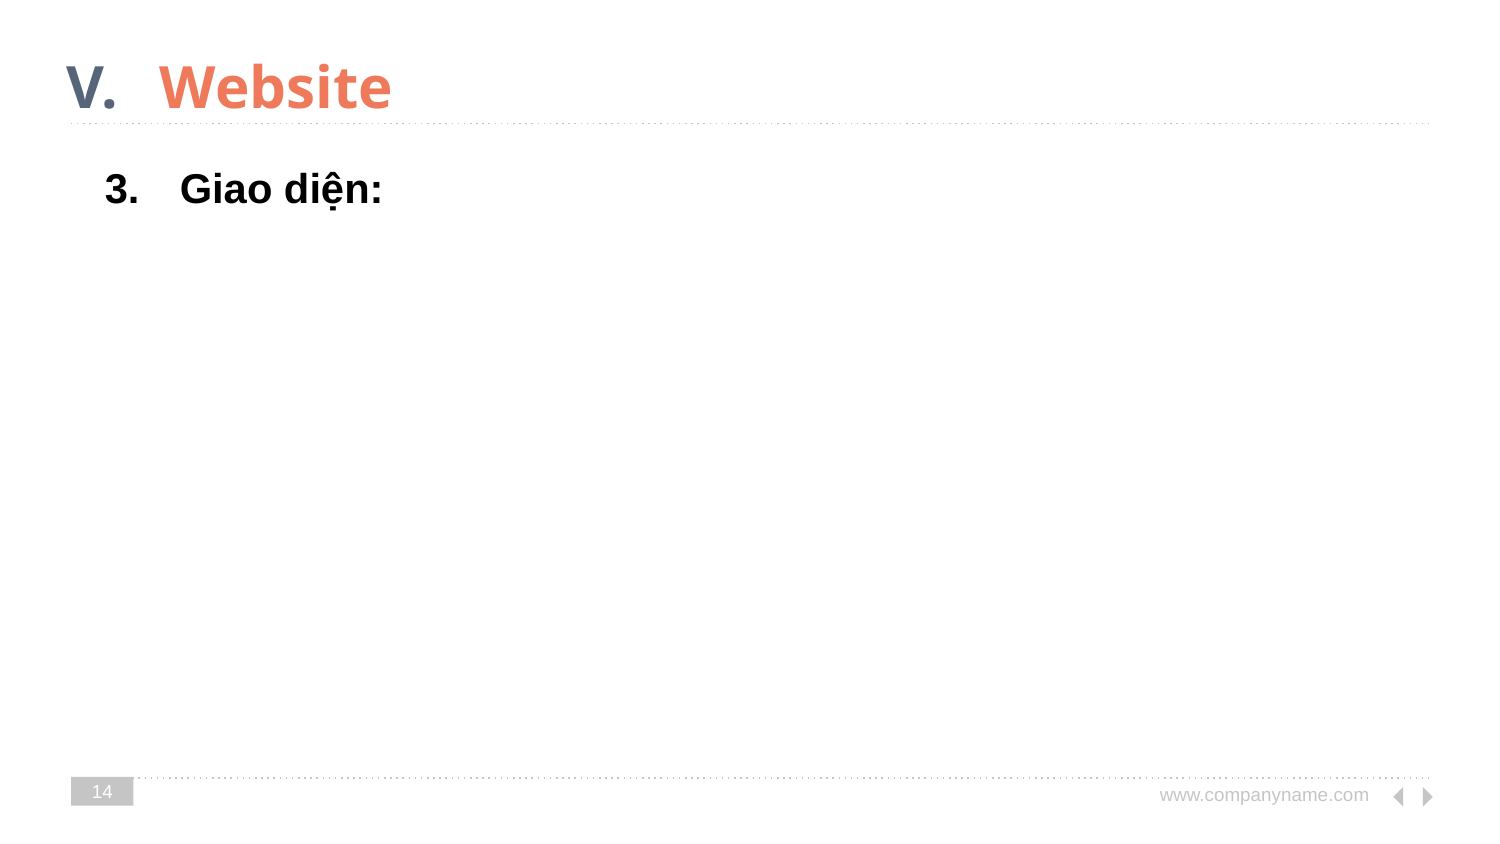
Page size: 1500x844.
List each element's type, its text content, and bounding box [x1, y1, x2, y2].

slide_number 14 [71, 776, 134, 806]
text_box Giao diện: [89, 154, 1356, 255]
title Website [51, 35, 1449, 112]
